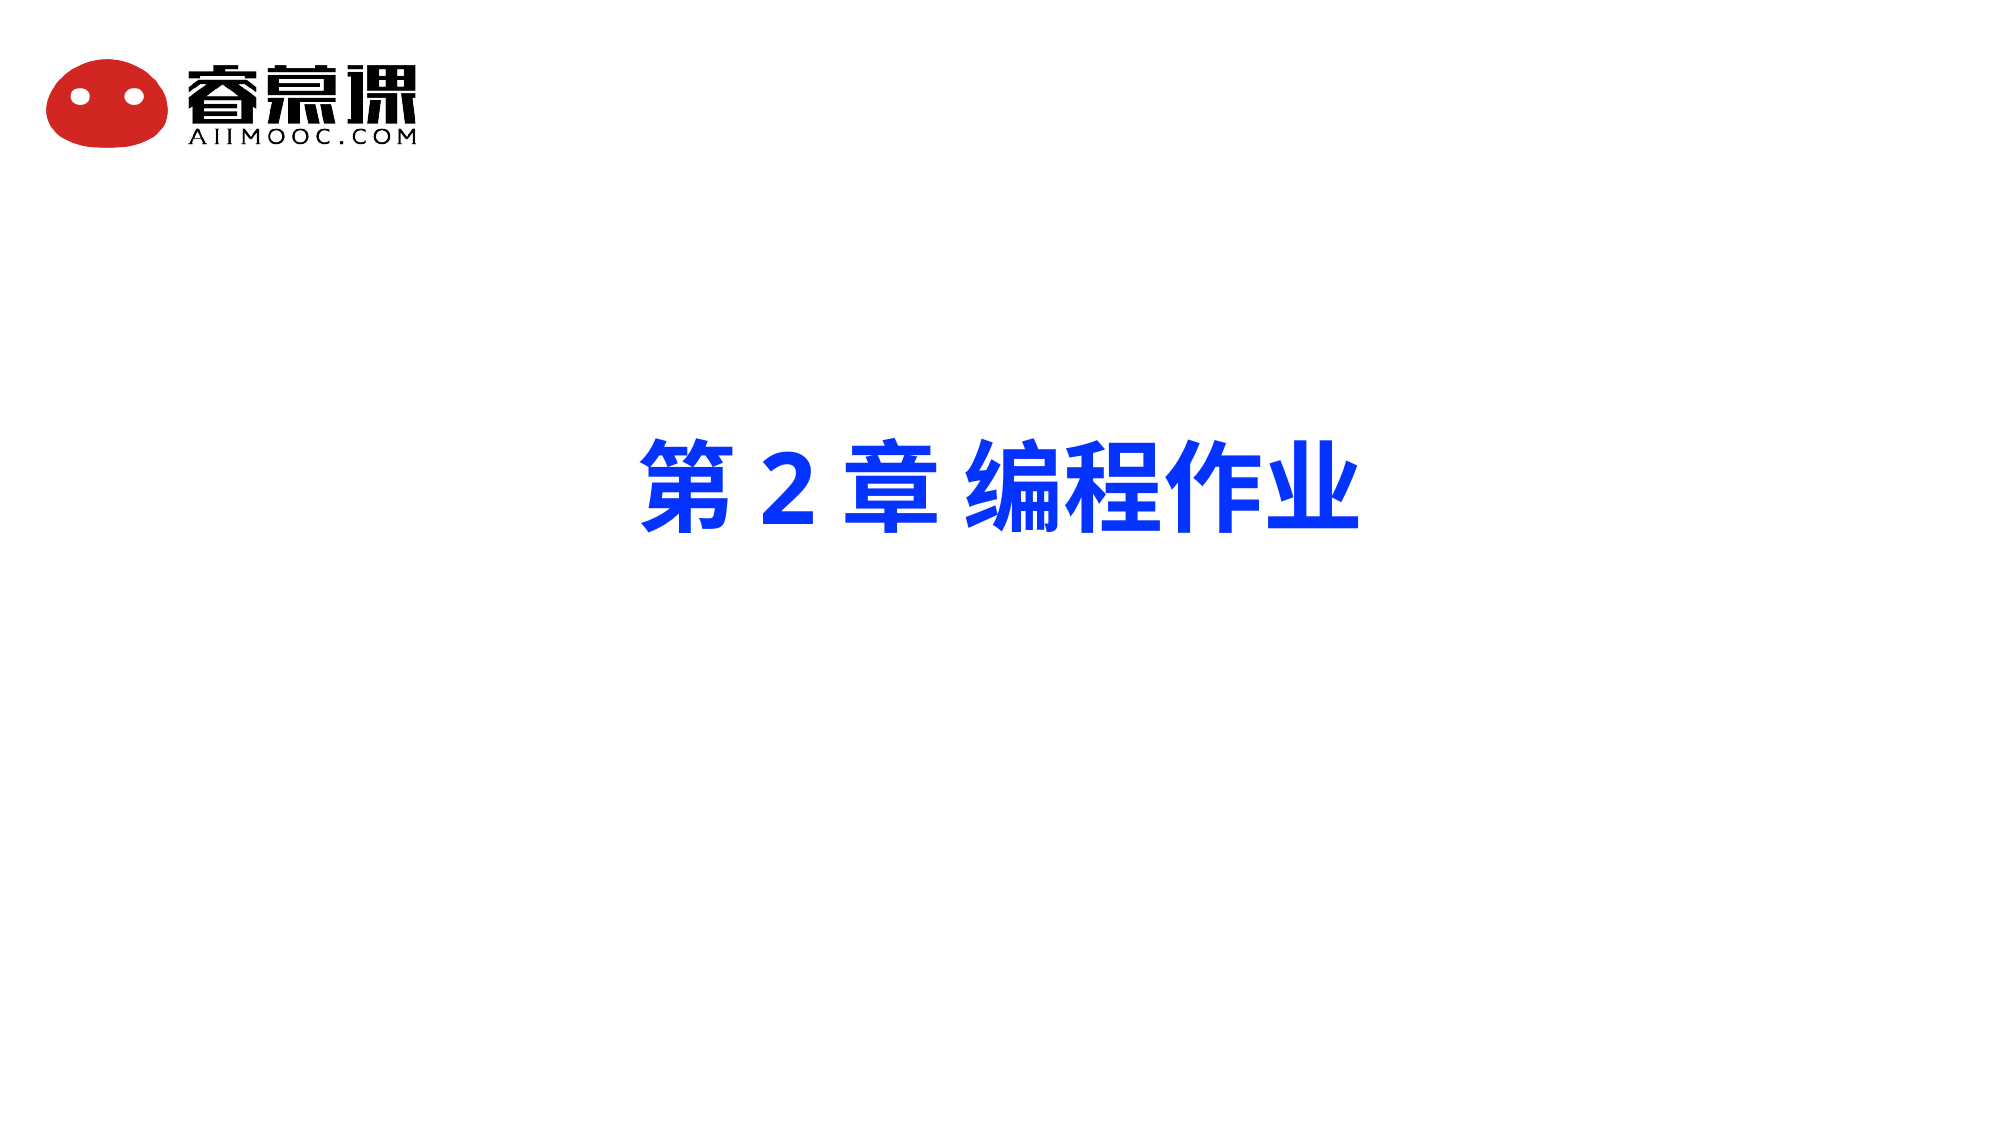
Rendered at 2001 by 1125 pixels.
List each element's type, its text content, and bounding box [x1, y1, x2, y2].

text_box 第2章 编程作业 [137, 410, 1863, 554]
picture [46, 59, 416, 148]
